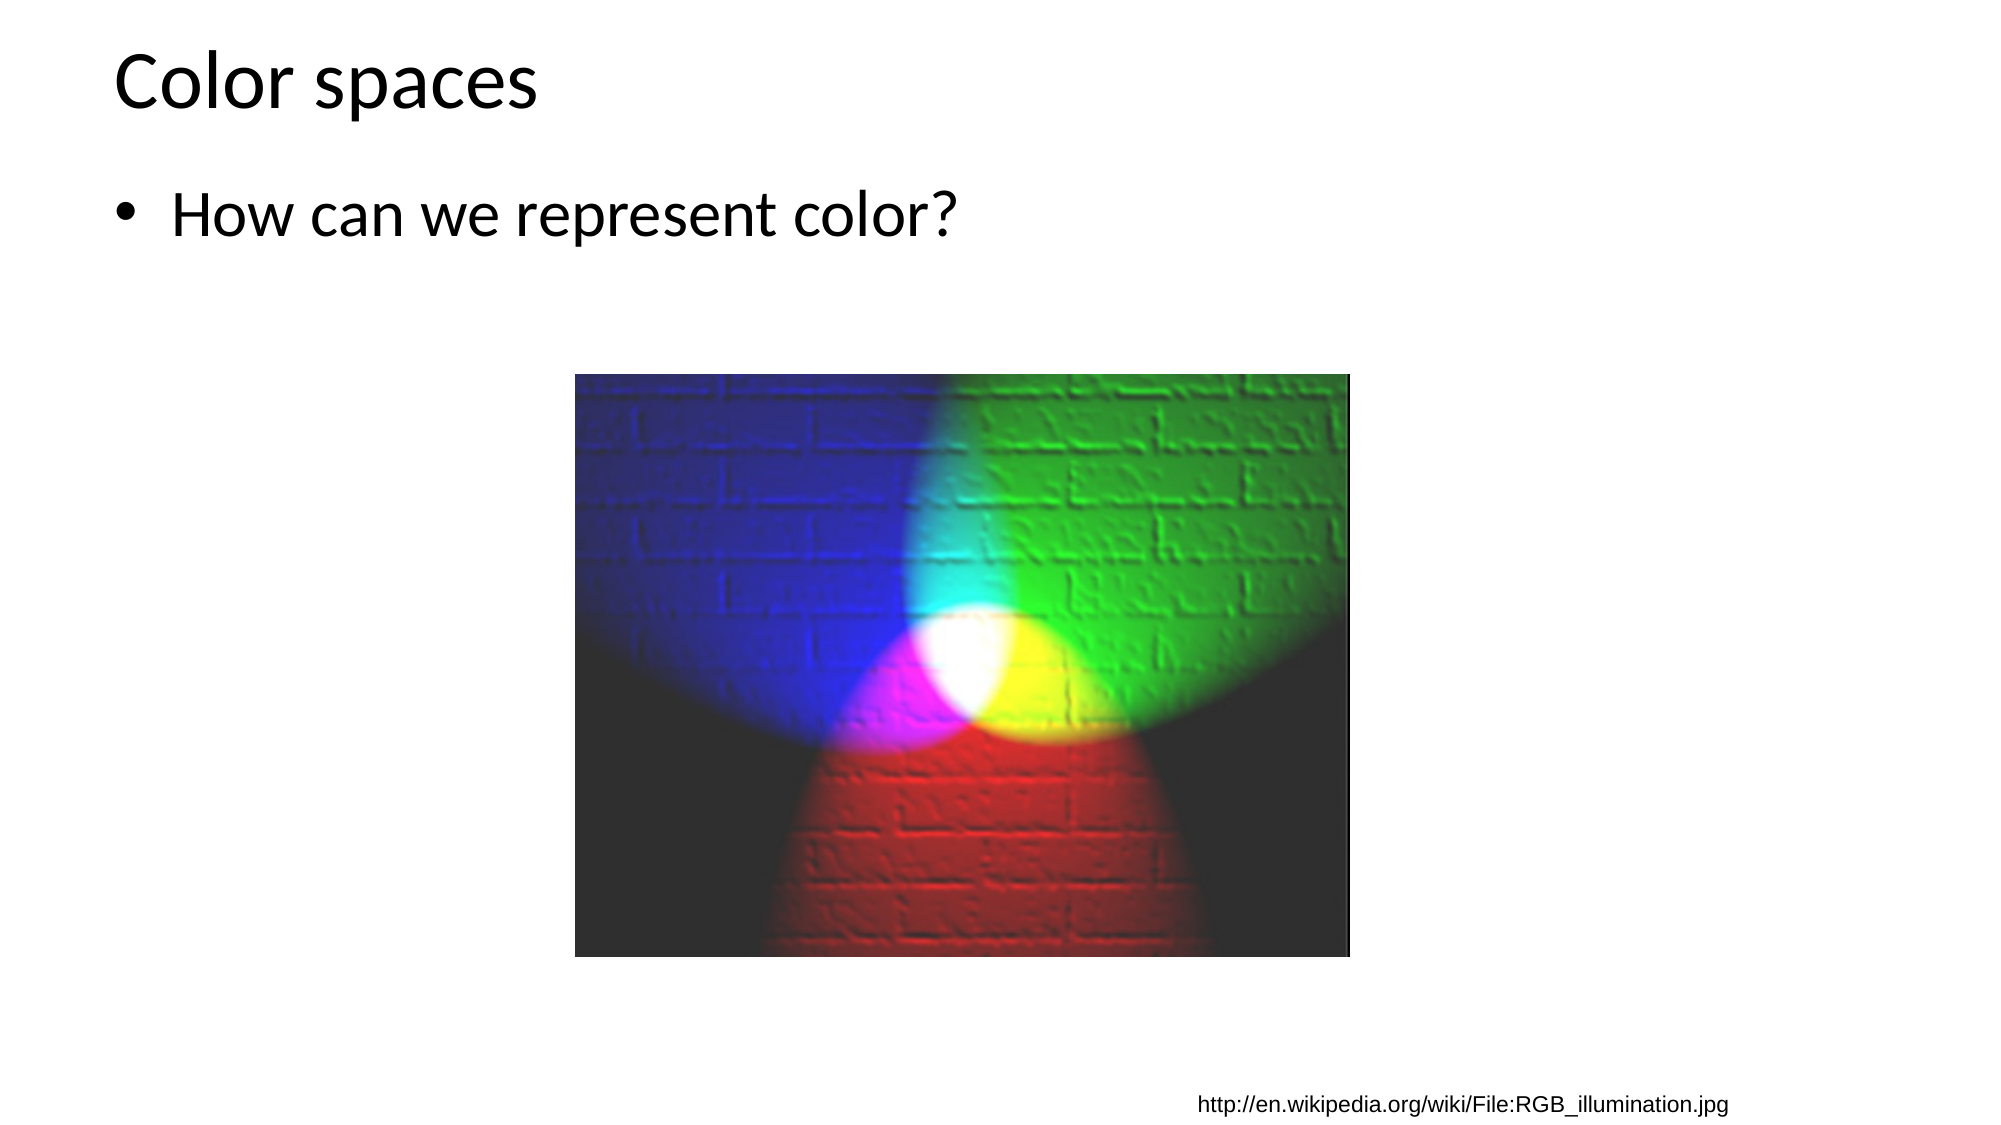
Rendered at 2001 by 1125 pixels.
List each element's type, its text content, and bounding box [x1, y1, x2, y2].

text_box http://en.wikipedia.org/wiki/File:RGB_illumination.jpg [1182, 1082, 1750, 1125]
title Color spaces [99, 0, 1900, 150]
list How can we represent color? [99, 162, 1900, 1005]
picture [574, 374, 1351, 957]
